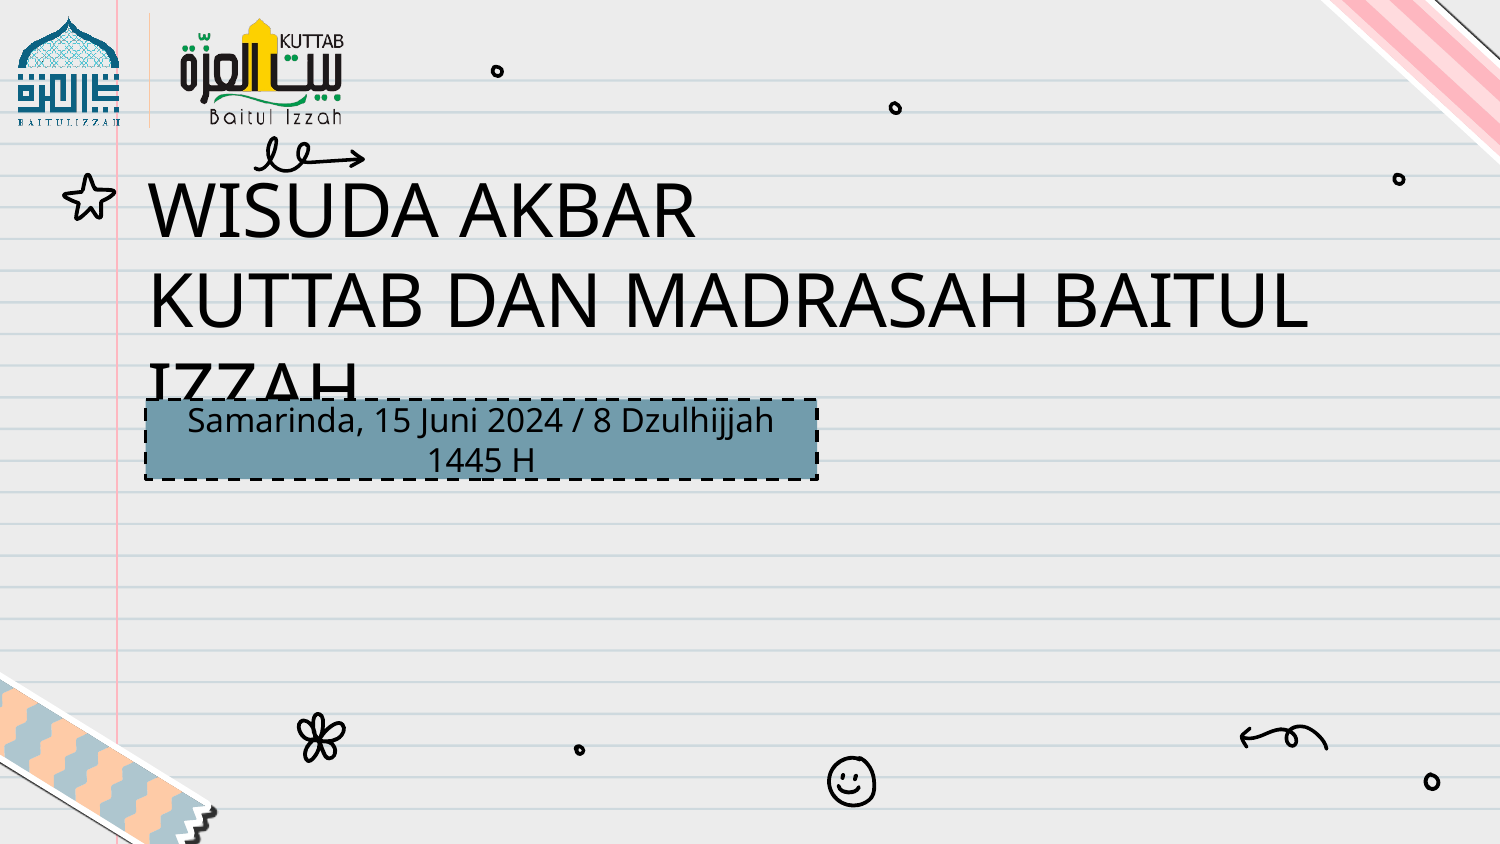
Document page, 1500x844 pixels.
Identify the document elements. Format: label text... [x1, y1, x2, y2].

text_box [0, 721, 216, 811]
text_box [1298, 0, 1500, 127]
title WISUDA AKBAR KUTTAB DAN MADRASAH BAITUL IZZAH [132, 190, 1377, 494]
subtitle Samarinda, 15 Juni 2024 / 8 Dzulhijjah 1445 H [144, 398, 819, 481]
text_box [15, 12, 348, 129]
